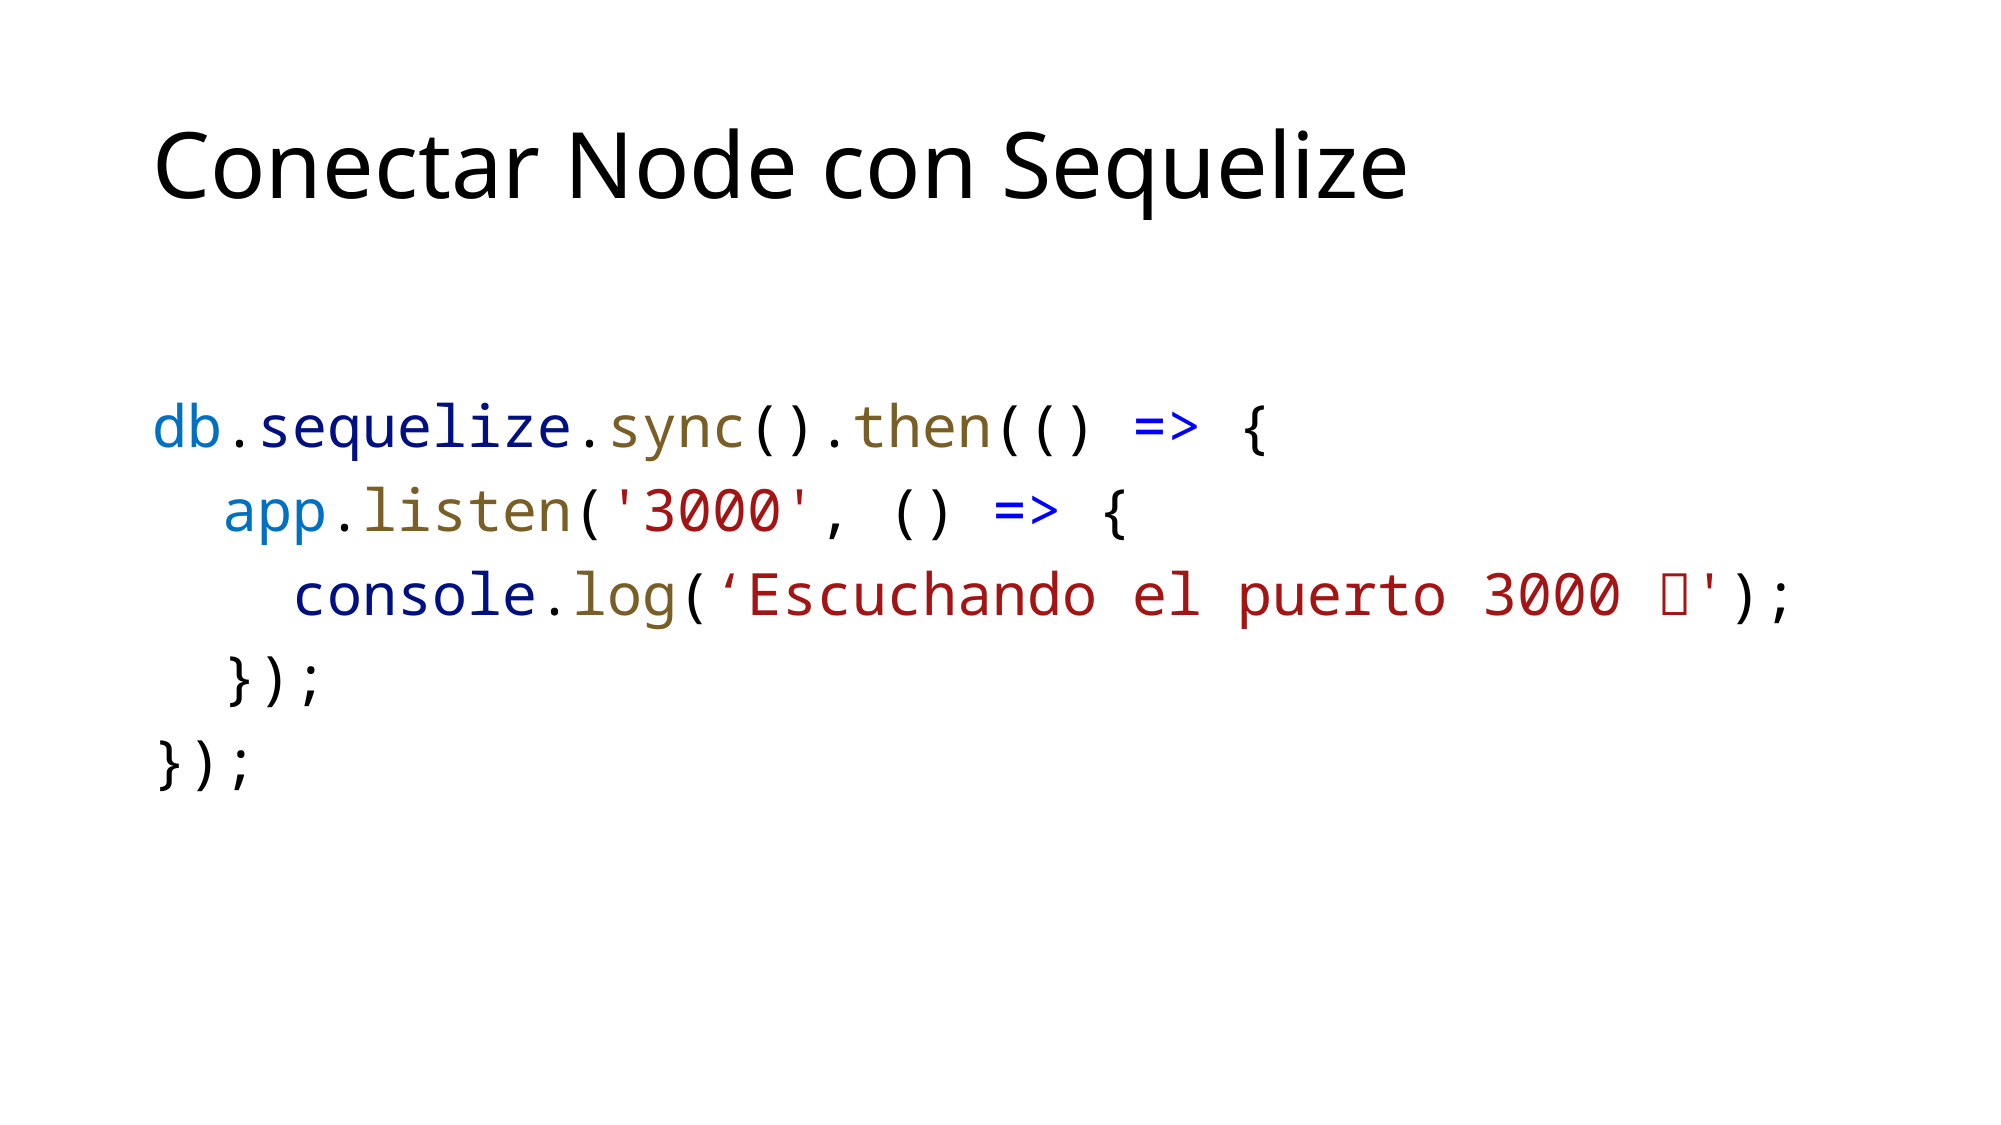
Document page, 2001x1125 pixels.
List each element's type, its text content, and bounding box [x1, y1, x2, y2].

title Conectar Node con Sequelize [137, 59, 1863, 278]
list db.sequelize.sync().then(() => { app.listen('3000', () => { console.log(‘Escuchando el puerto 3000 ✨'); }); }); [137, 299, 1863, 1033]
